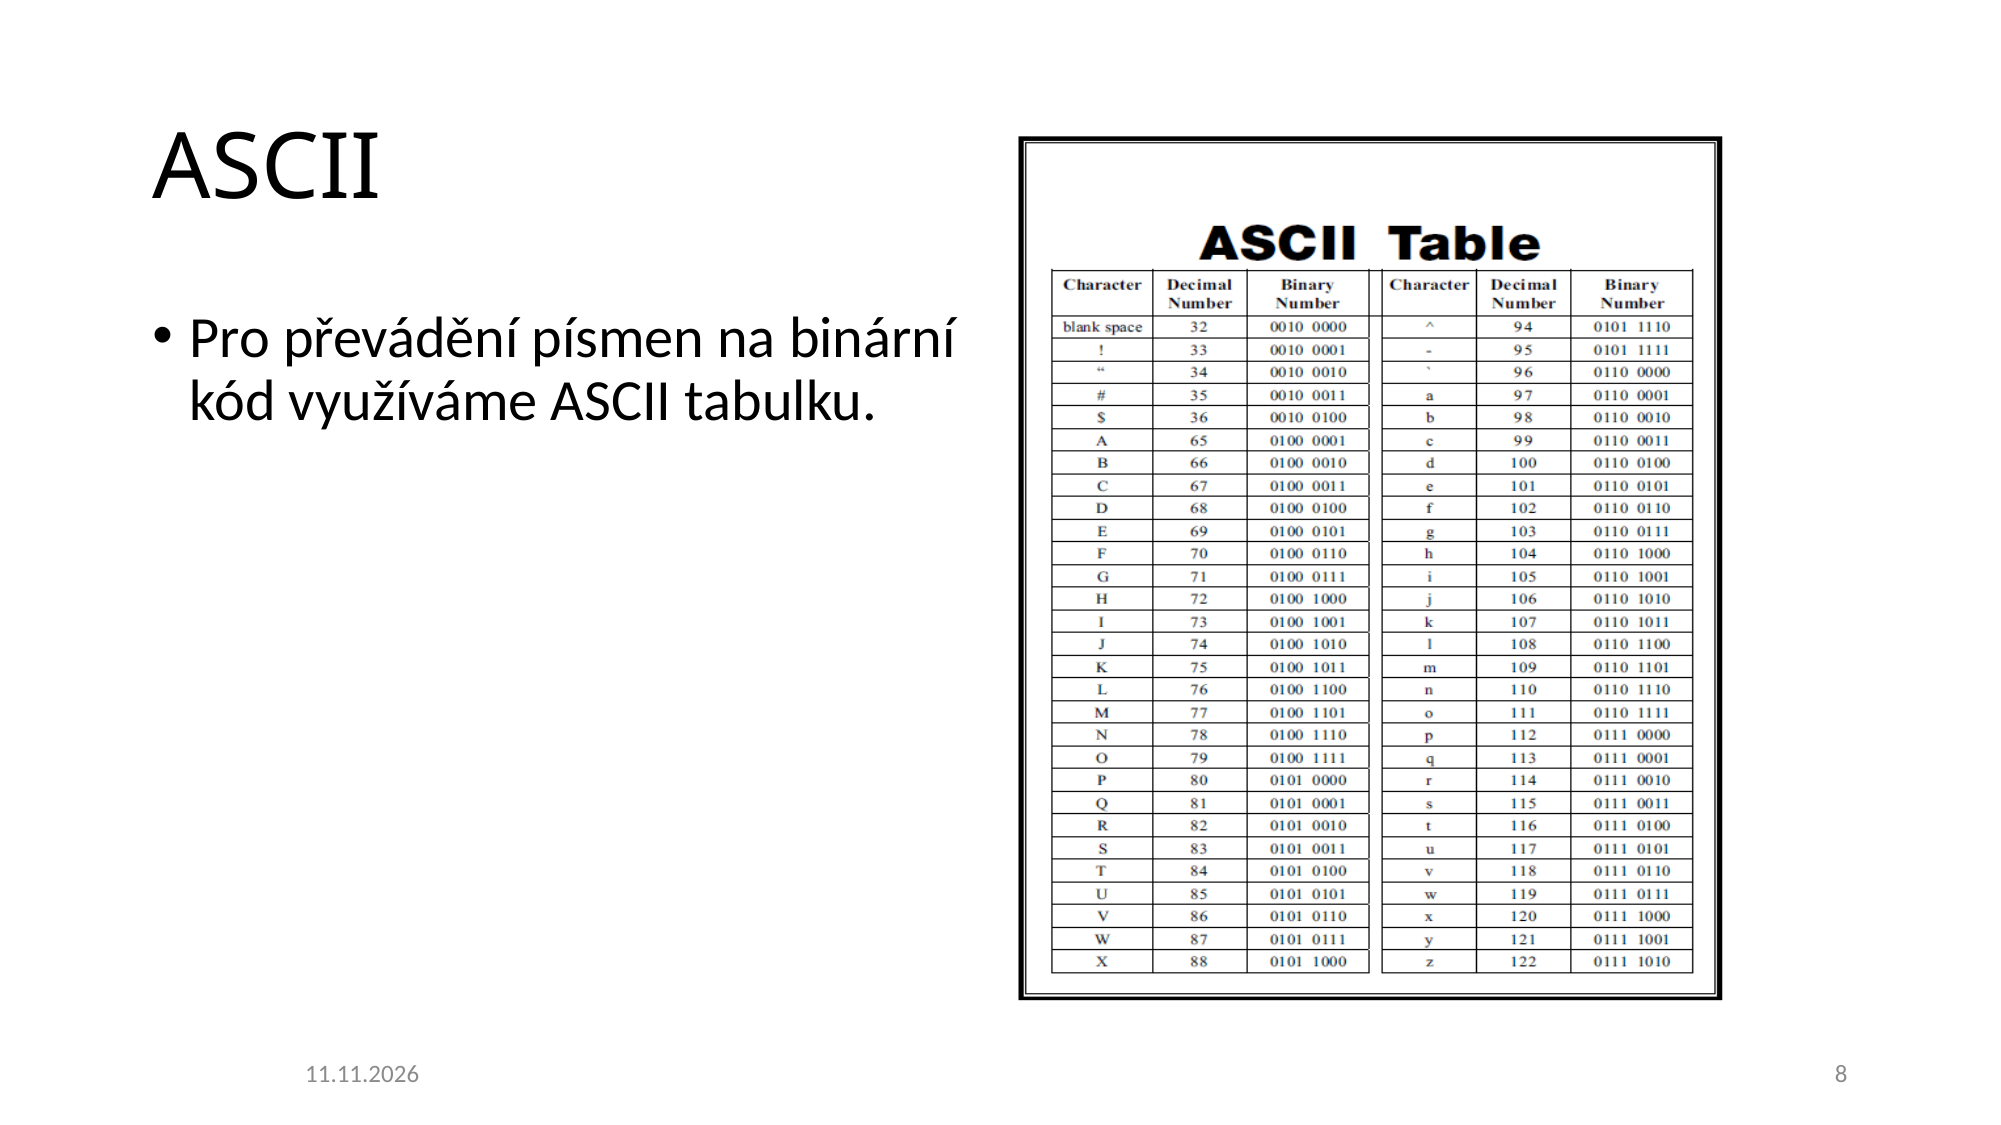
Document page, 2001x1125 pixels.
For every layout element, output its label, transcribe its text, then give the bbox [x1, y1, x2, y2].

slide_number 8 [1412, 1042, 1863, 1103]
picture [999, 112, 1742, 1013]
list Pro převádění písmen na binární kód využíváme ASCII tabulku. [137, 299, 1000, 1014]
title ASCII [137, 59, 1863, 278]
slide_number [137, 1042, 588, 1103]
